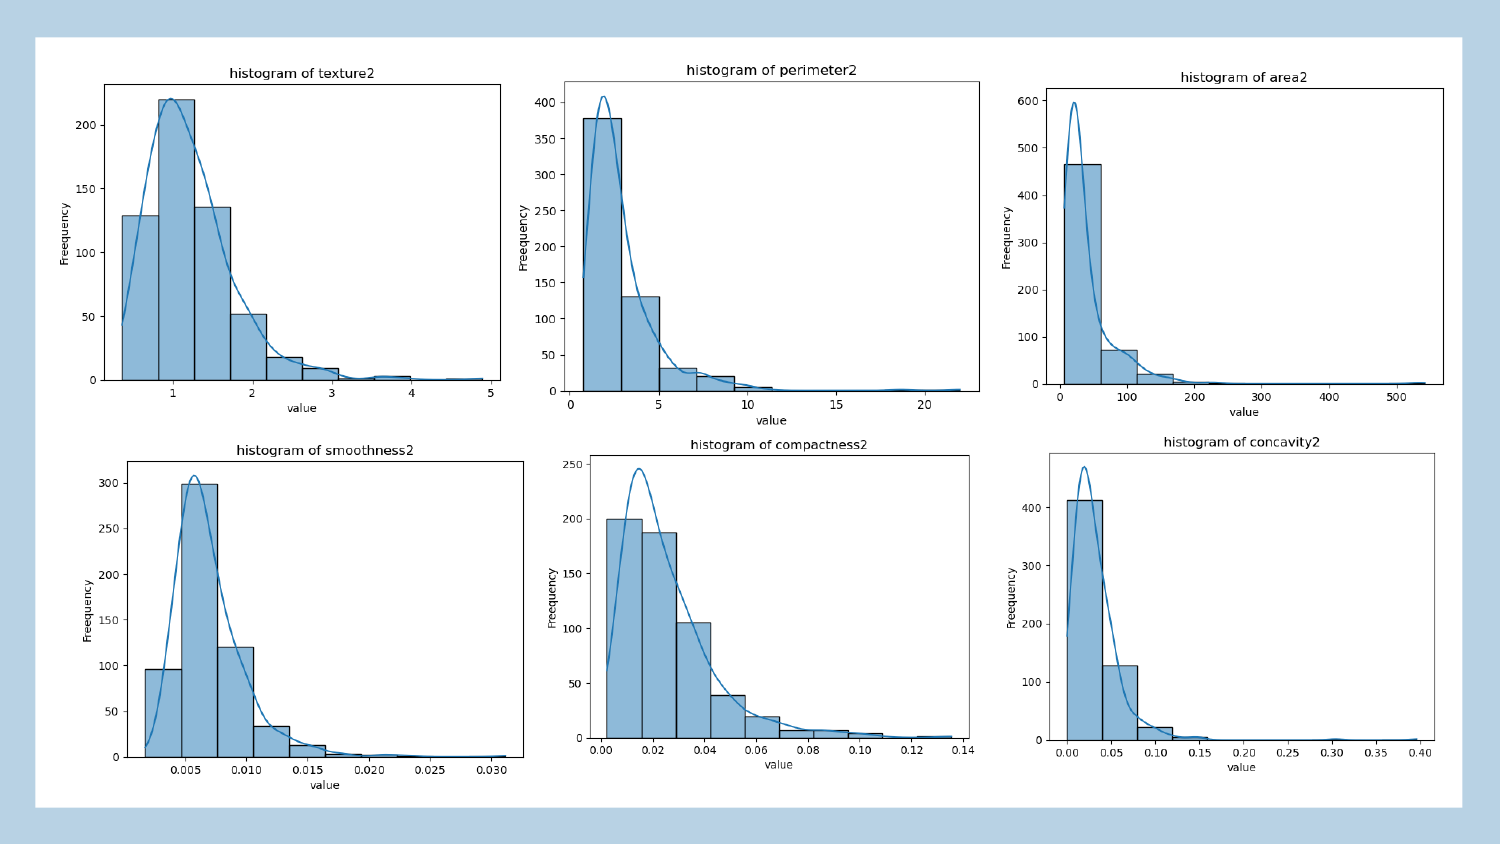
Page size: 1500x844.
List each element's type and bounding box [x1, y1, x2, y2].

picture [993, 64, 1450, 427]
picture [51, 60, 508, 423]
picture [509, 56, 986, 778]
picture [997, 429, 1441, 781]
picture [74, 437, 531, 799]
text_box [0, 0, 1500, 844]
